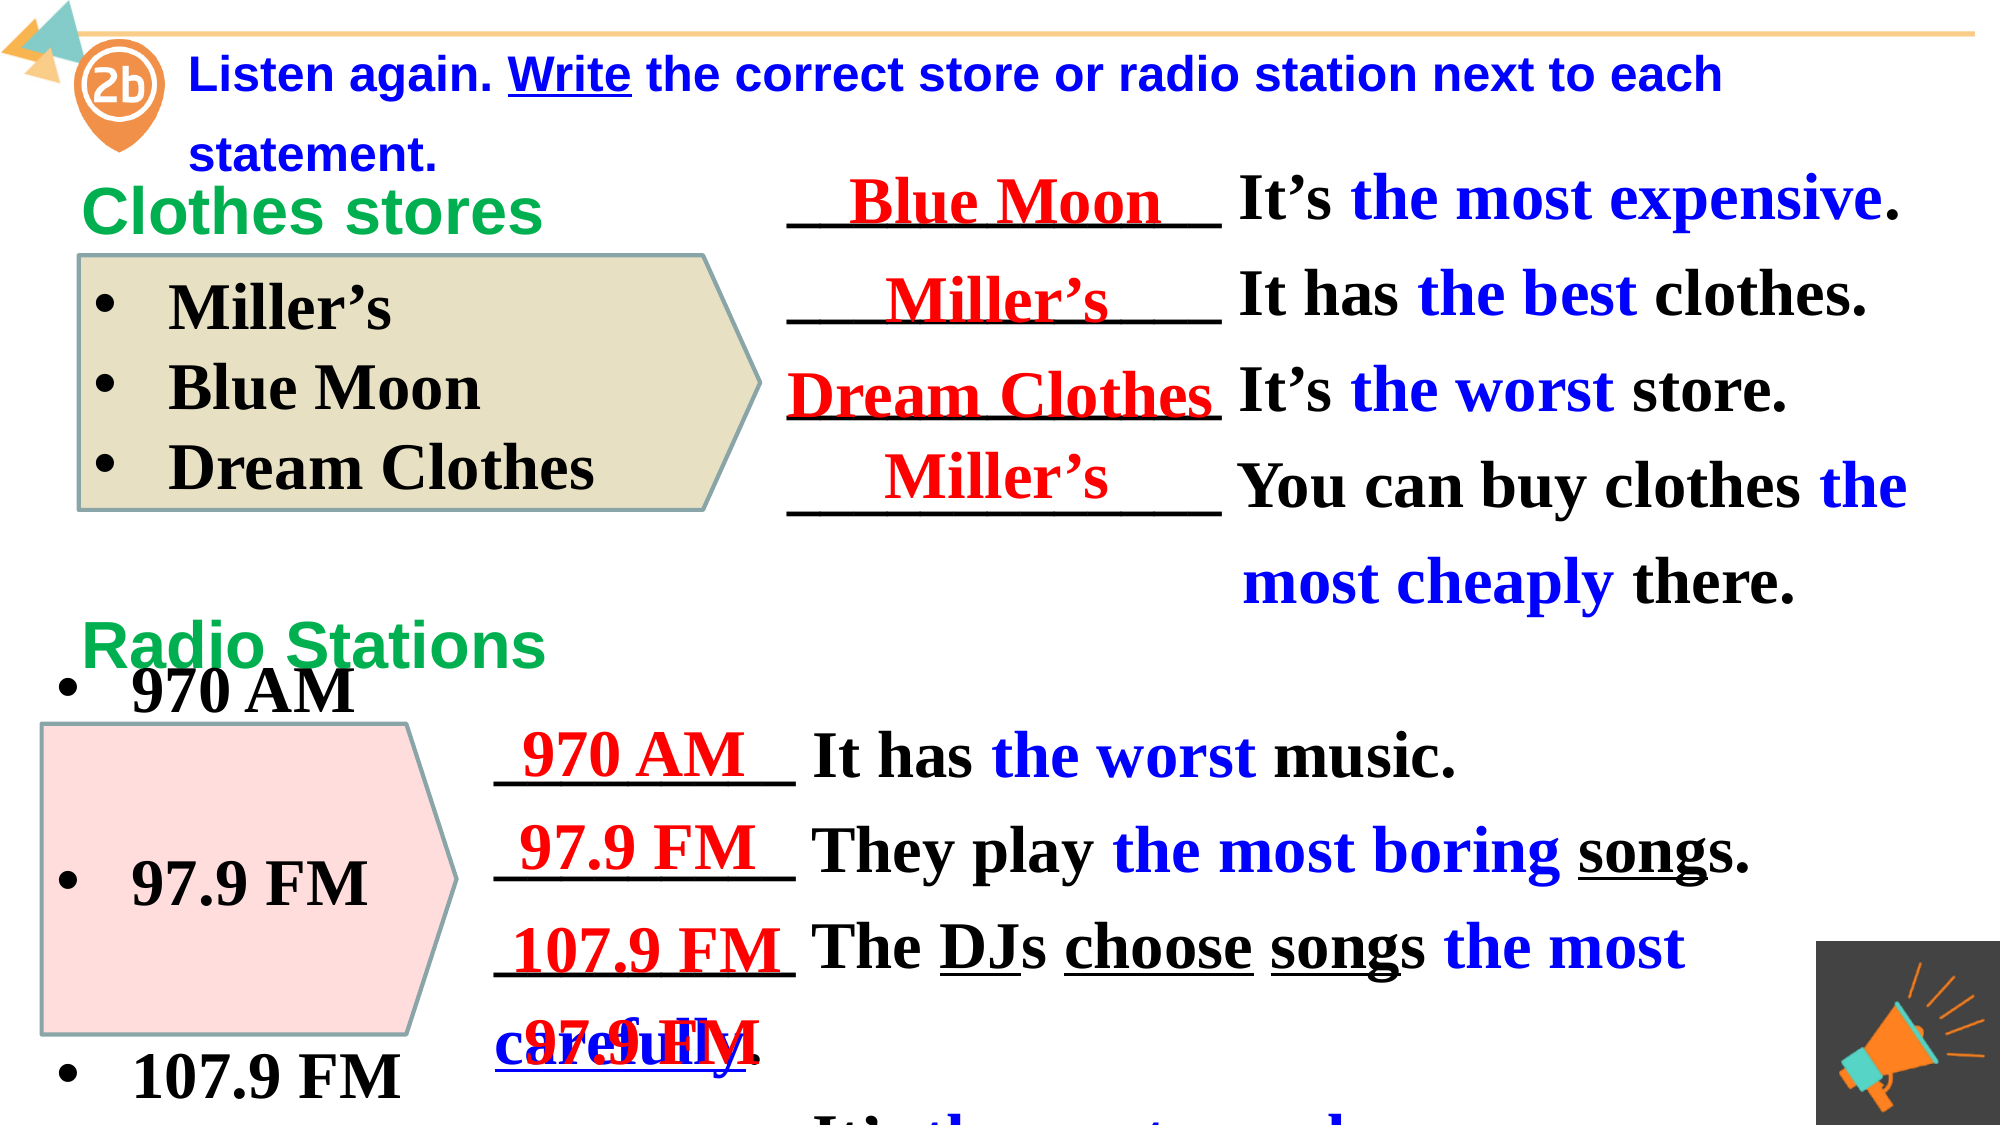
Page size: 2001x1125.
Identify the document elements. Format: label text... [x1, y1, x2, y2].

text_box Listen again. Write the correct store or radio station next to each statement. [184, 30, 1999, 193]
text_box Dream Clothes [772, 327, 1340, 438]
picture [0, 0, 2001, 1125]
text_box 107.9 FM [497, 898, 800, 994]
text_box _________ It has the worst music. _________ They play the most boring songs. _________ The DJs choose songs the most carefully. _________ It’s the most popular. [480, 686, 1981, 1125]
text_box Blue Moon [834, 193, 1188, 245]
text_box 970 AM 97.9 FM 107.9 FM [39, 721, 459, 1037]
text_box Miller’s [869, 408, 1140, 520]
text_box Miller’s Blue Moon Dream Clothes [76, 253, 763, 512]
text_box 970 AM [507, 702, 775, 795]
text_box _____________ It’s the most expensive. _____________ It has the best clothes. _____________ It’s the worst store. _____________ You can buy clothes the most cheaply there. [772, 193, 1930, 624]
text_box 97.9 FM [509, 990, 778, 1086]
text_box 97.9 FM [505, 795, 796, 890]
text_box Clothes stores [66, 160, 634, 256]
text_box Radio Stations [66, 594, 634, 689]
text_box Miller’s [870, 232, 1152, 327]
